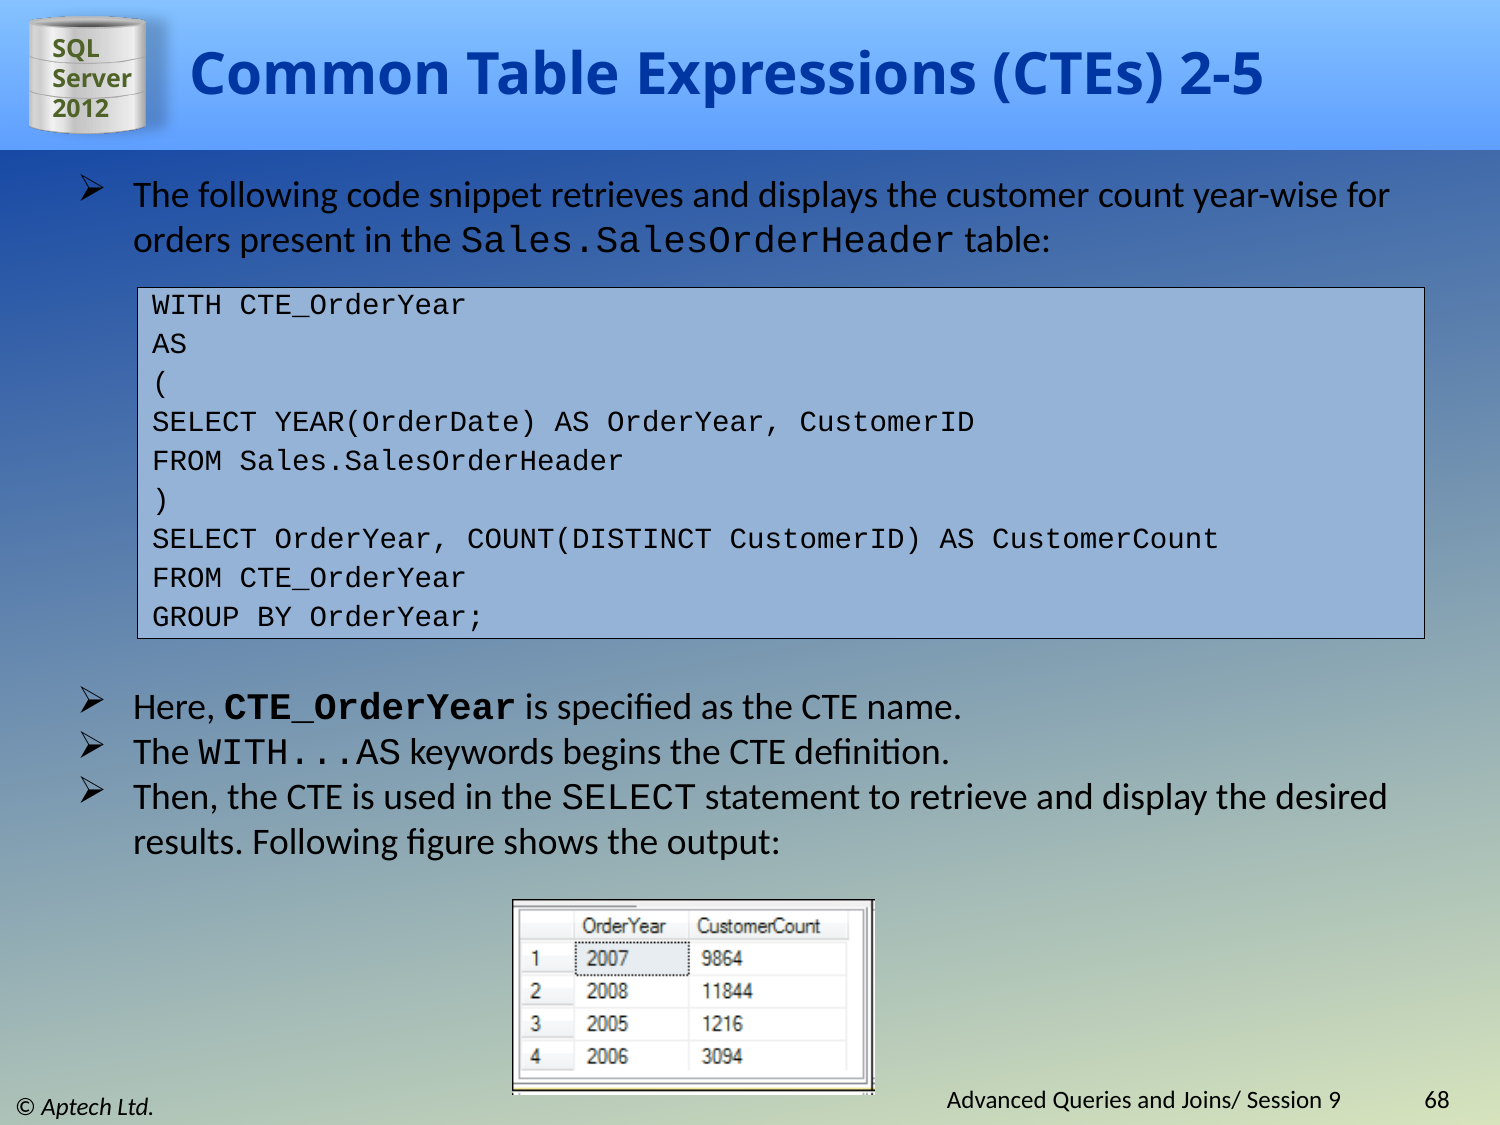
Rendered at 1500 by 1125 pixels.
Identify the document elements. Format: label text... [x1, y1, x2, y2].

title Common Table Expressions (CTEs) 2-5 [174, 37, 1426, 106]
slide_number 68 [1363, 1084, 1465, 1113]
picture [24, 0, 150, 150]
picture [512, 899, 876, 1096]
footer Advanced Queries and Joins/ Session 9 [375, 1084, 1363, 1113]
text_box Here, CTE_OrderYear is specified as the CTE name. The WITH...AS keywords begins the CTE definition. Then, the CTE is used in the SELECT statement to retrieve and display the desired results. Following figure shows the output: [62, 674, 1463, 870]
text_box WITH CTE_OrderYear AS ( SELECT YEAR(OrderDate) AS OrderYear, CustomerID FROM Sales.SalesOrderHeader ) SELECT OrderYear, COUNT(DISTINCT CustomerID) AS CustomerCount FROM CTE_OrderYear GROUP BY OrderYear; [137, 287, 1425, 639]
text_box The following code snippet retrieves and displays the customer count year-wise for orders present in the Sales.SalesOrderHeader table: [62, 162, 1463, 268]
